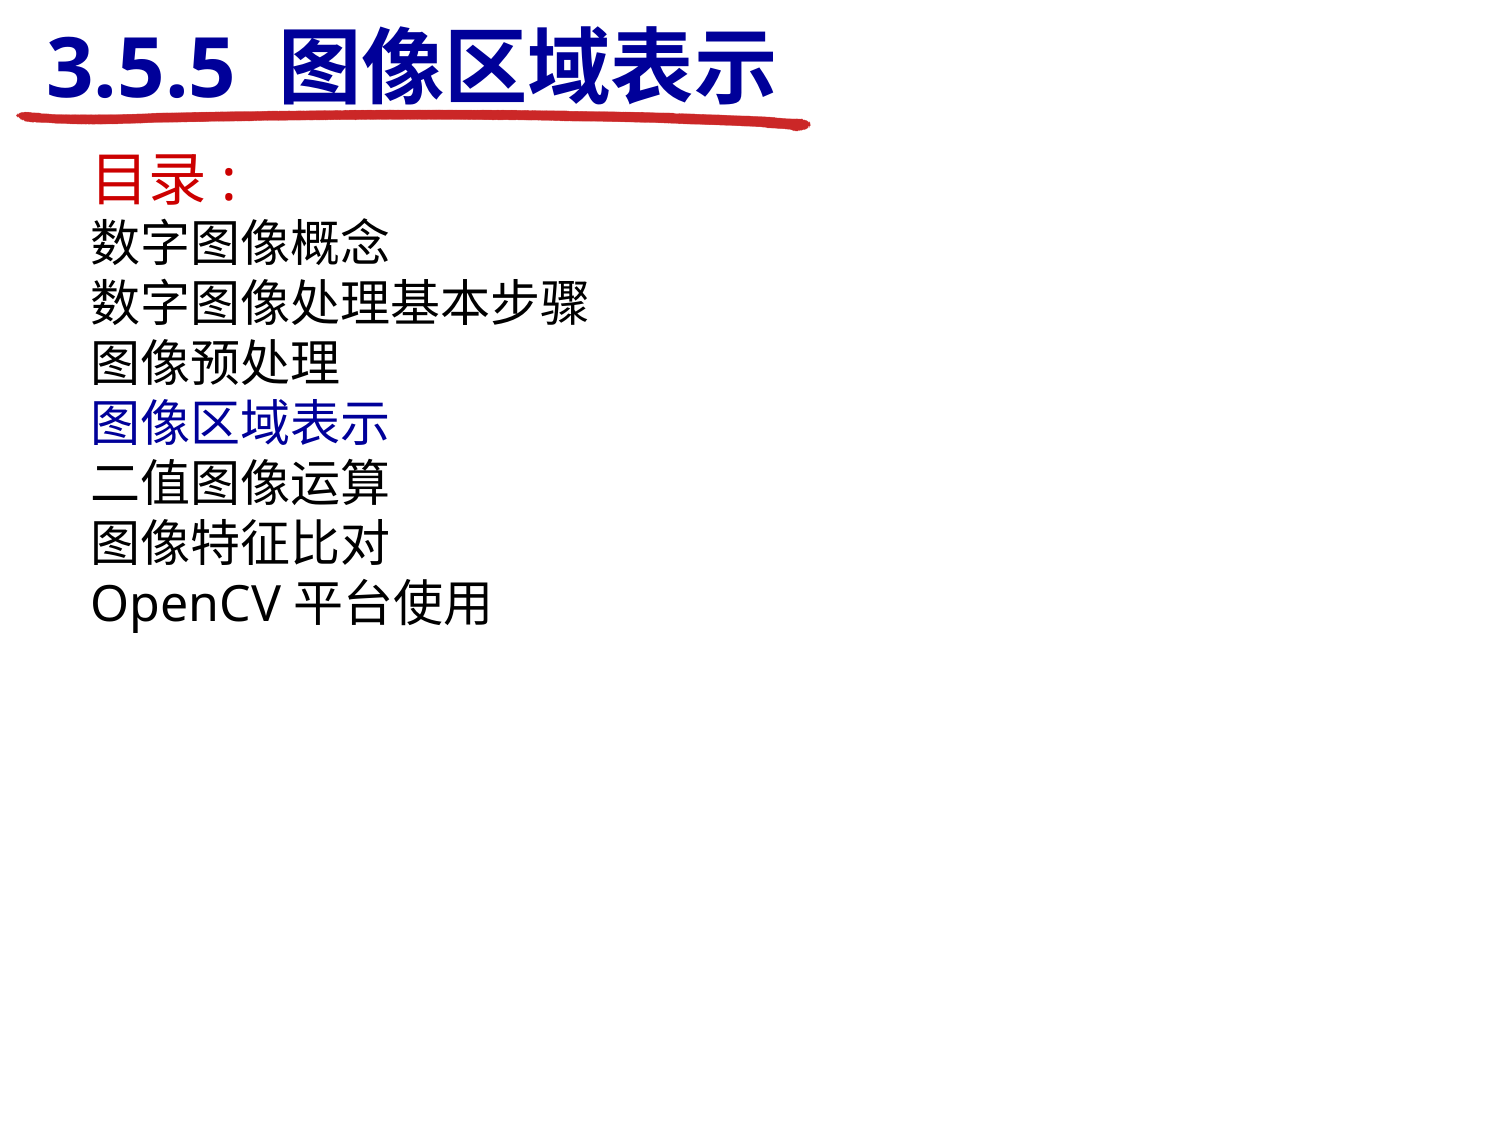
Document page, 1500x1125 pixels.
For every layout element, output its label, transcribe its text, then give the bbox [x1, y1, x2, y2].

picture [13, 104, 820, 137]
text_box 3.5.5 图像区域表示 [31, 6, 847, 122]
list 目录: 数字图像概念 数字图像处理基本步骤 图像预处理 图像区域表示 二值图像运算 图像特征比对 OpenCV平台使用 [75, 134, 917, 995]
